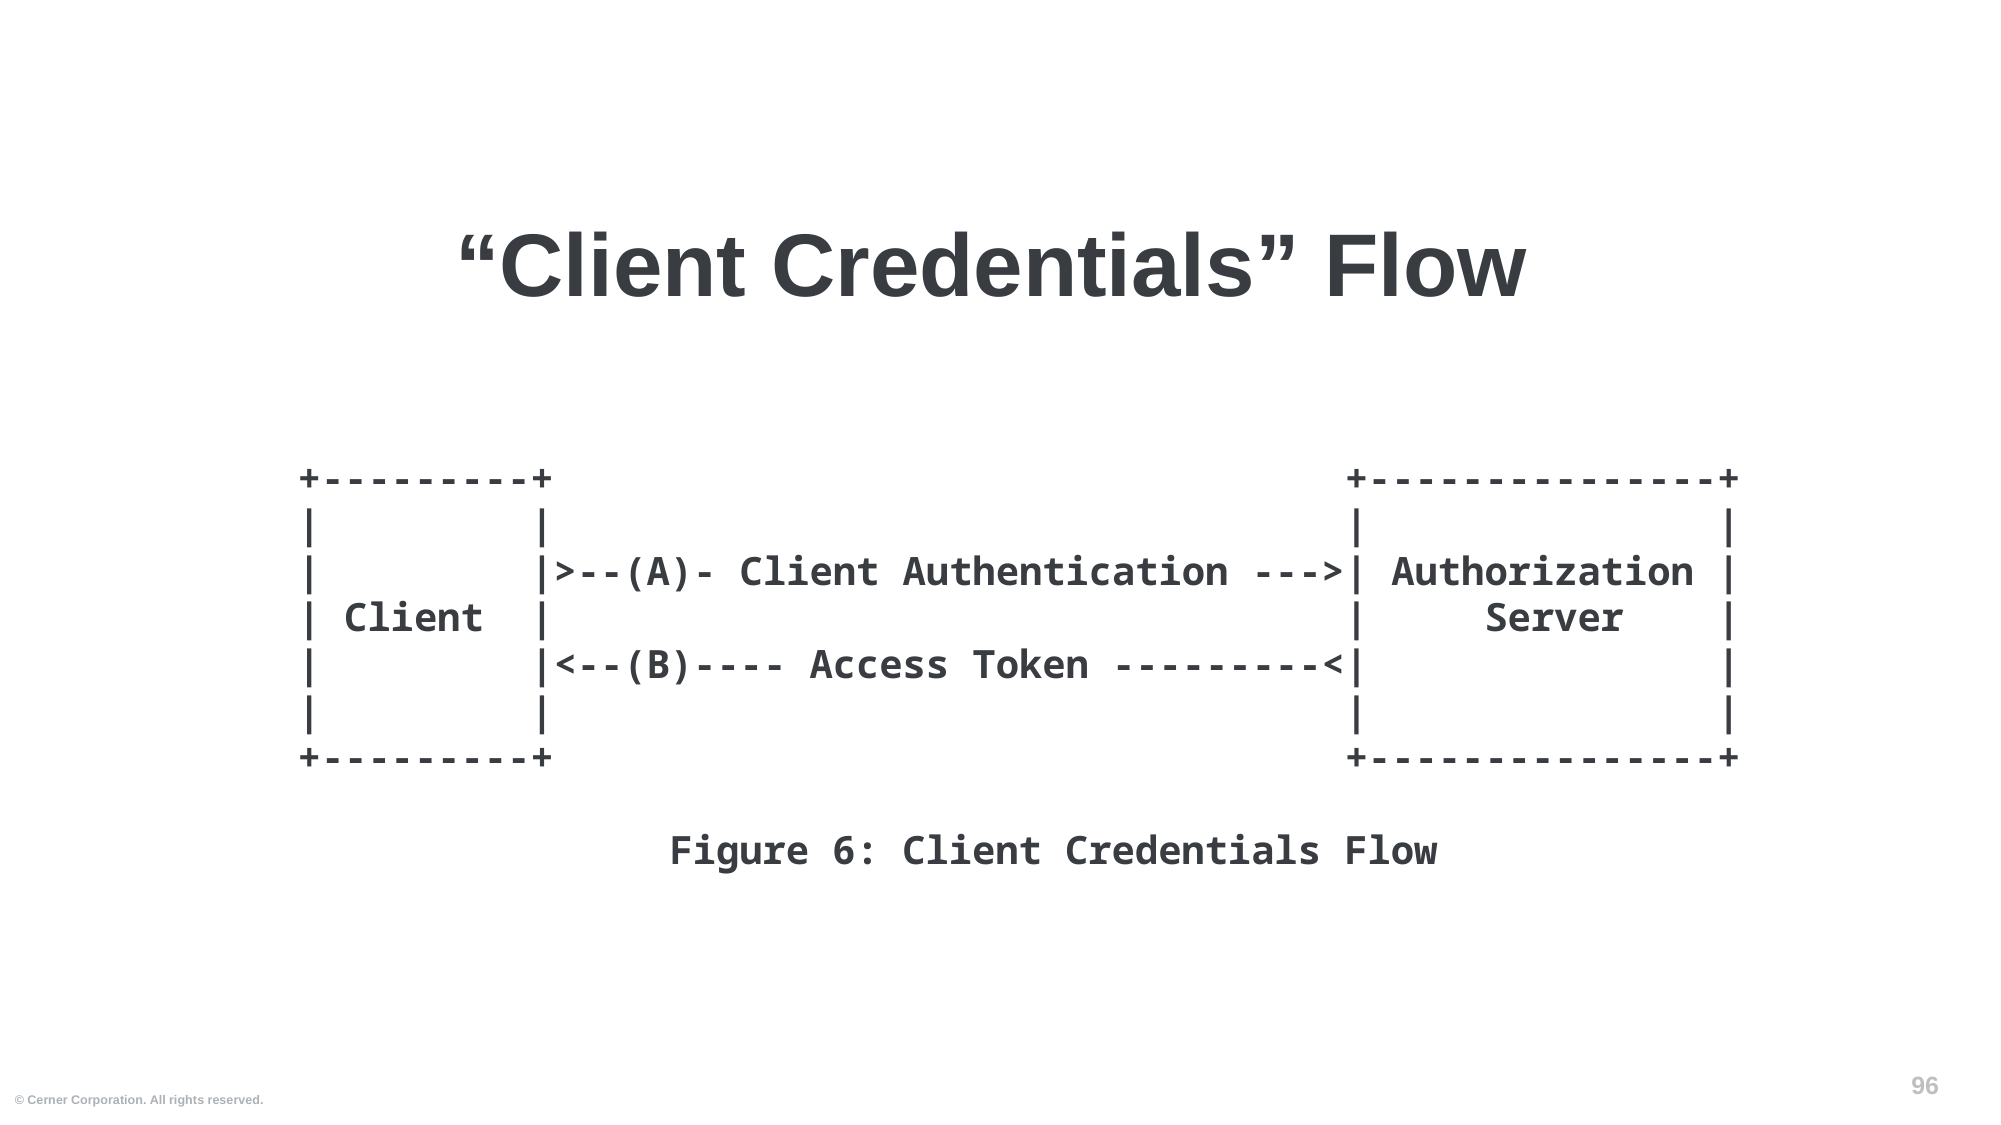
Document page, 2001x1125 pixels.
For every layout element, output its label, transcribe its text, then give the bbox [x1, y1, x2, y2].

text_box “Client Credentials” Flow [99, 199, 1884, 322]
text_box +---------+ +---------------+ | | | | | |>--(A)- Client Authentication --->| Authorization | | Client | | Server | | |<--(B)---- Access Token ---------<| | | | | | +---------+ +---------------+ Figure 6: Client Credentials Flow [166, 445, 1817, 880]
